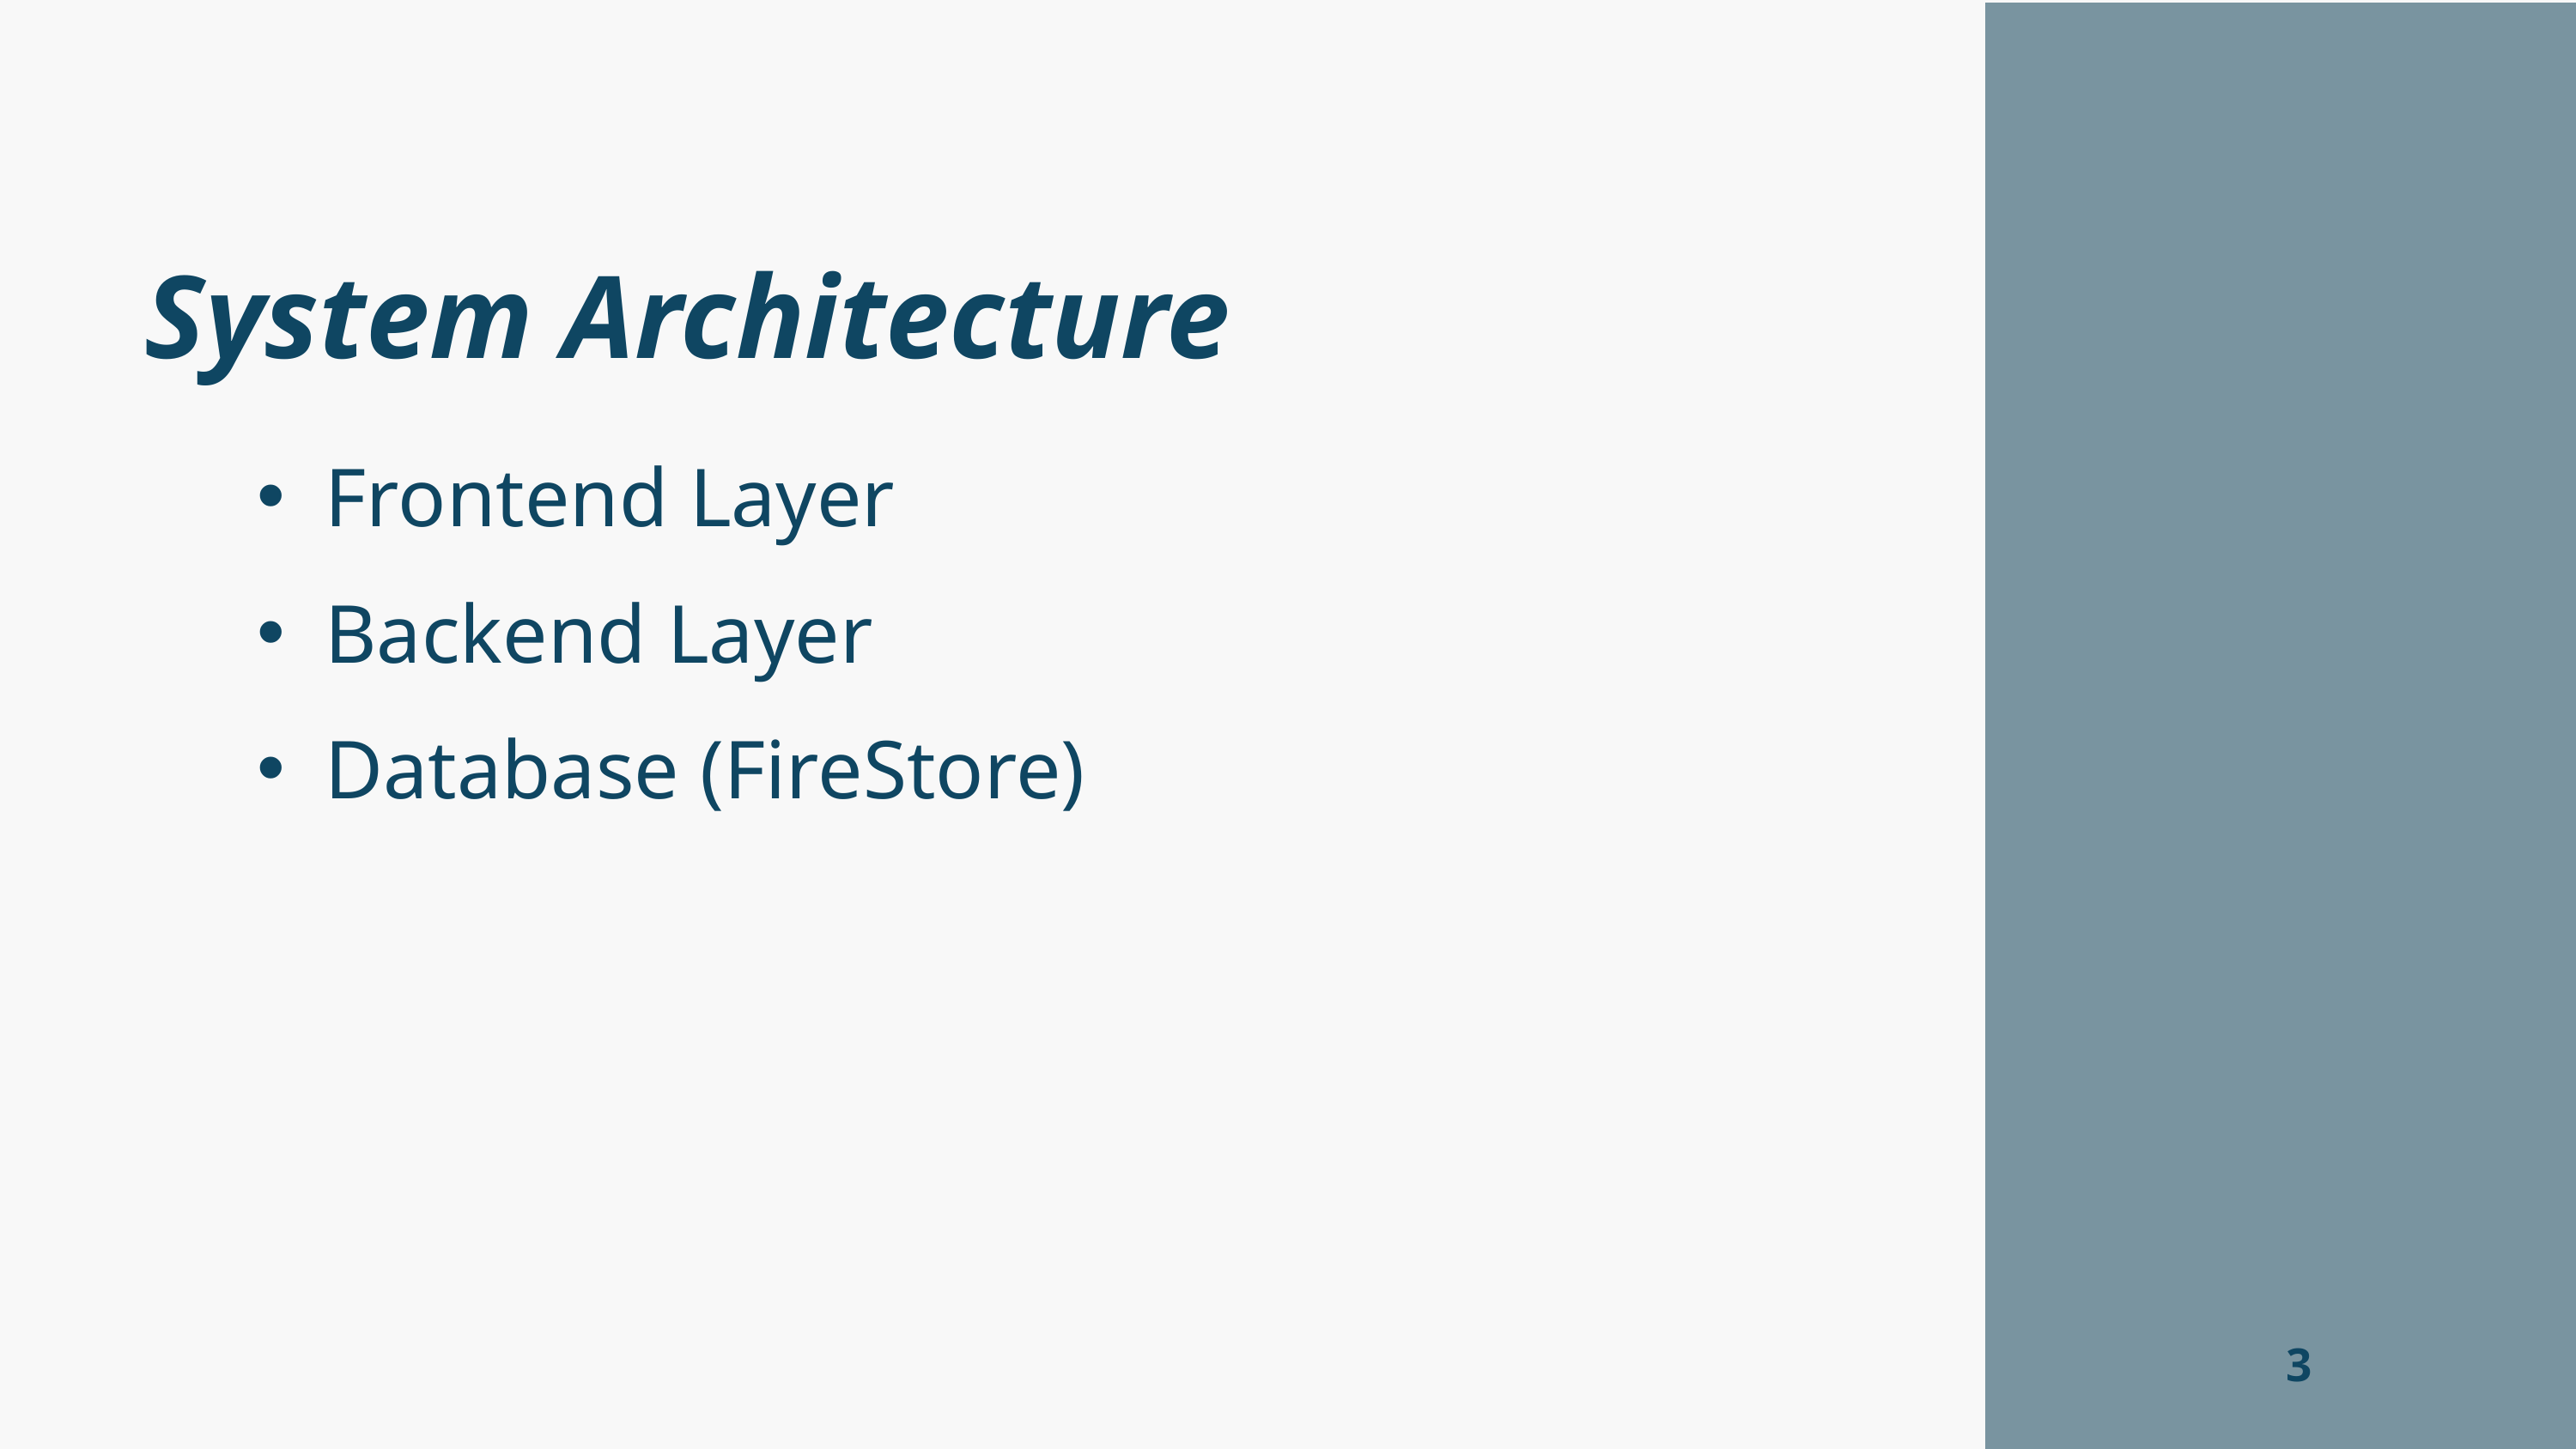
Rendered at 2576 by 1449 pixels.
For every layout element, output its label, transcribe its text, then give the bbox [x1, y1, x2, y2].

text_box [1984, 2, 2576, 1449]
text_box System Architecture [144, 221, 1468, 382]
text_box Frontend Layer Backend Layer Database (FireStore) [189, 406, 1351, 951]
